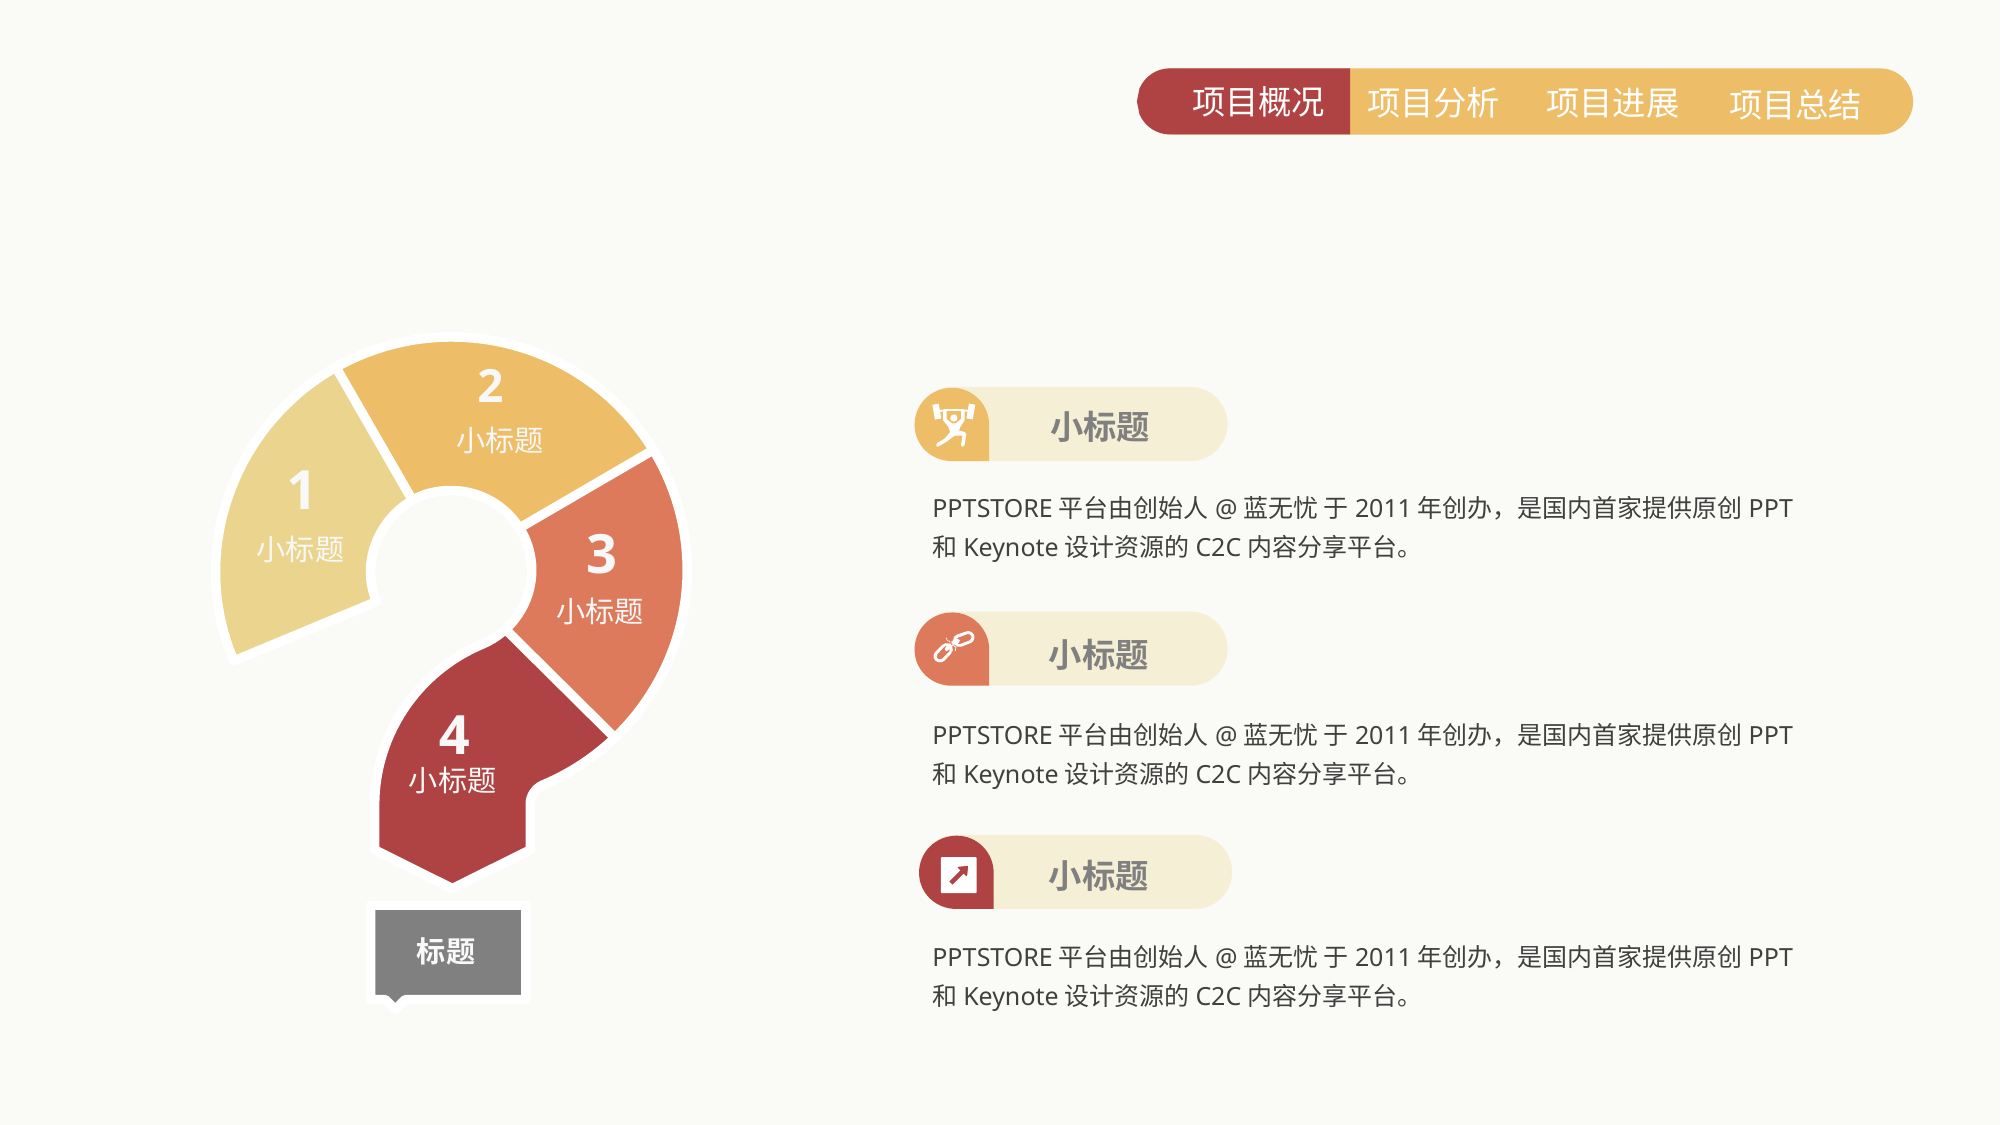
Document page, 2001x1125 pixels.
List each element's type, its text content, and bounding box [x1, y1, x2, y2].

text_box [505, 449, 688, 738]
text_box [336, 337, 653, 528]
text_box [251, 367, 413, 563]
text_box PPTSTORE平台由创始人@蓝无忧 于2011年创办，是国内首家提供原创PPT和Keynote设计资源的C2C内容分享平台。 [914, 926, 1832, 1017]
text_box 标题 [375, 927, 517, 974]
text_box [914, 387, 990, 462]
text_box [382, 692, 524, 806]
text_box 项目概况 [1177, 73, 1374, 129]
text_box [370, 905, 526, 1010]
text_box [918, 833, 1234, 910]
text_box [932, 403, 976, 447]
text_box 项目总结 [1714, 76, 1911, 131]
text_box PPTSTORE平台由创始人@蓝无忧 于2011年创办，是国内首家提供原创PPT和Keynote设计资源的C2C内容分享平台。 [914, 704, 1832, 795]
text_box [1352, 130, 1898, 136]
text_box [933, 631, 975, 663]
text_box [1135, 67, 1352, 136]
text_box [940, 857, 977, 894]
text_box 小标题 [1014, 388, 1187, 465]
text_box [913, 385, 1229, 463]
text_box [913, 610, 1229, 687]
text_box 项目进展 [1531, 75, 1728, 130]
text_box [430, 349, 571, 466]
text_box [1352, 67, 1903, 76]
text_box [1911, 87, 1915, 116]
text_box [215, 491, 377, 661]
text_box PPTSTORE平台由创始人@蓝无忧 于2011年创办，是国内首家提供原创PPT和Keynote设计资源的C2C内容分享平台。 [914, 477, 1832, 568]
text_box 小标题 [1012, 616, 1185, 693]
text_box 小标题 [1012, 836, 1185, 913]
text_box [914, 612, 990, 686]
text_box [230, 448, 371, 575]
text_box 项目分析 [1352, 75, 1531, 130]
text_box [529, 512, 671, 637]
text_box [919, 835, 994, 909]
text_box [374, 629, 615, 889]
